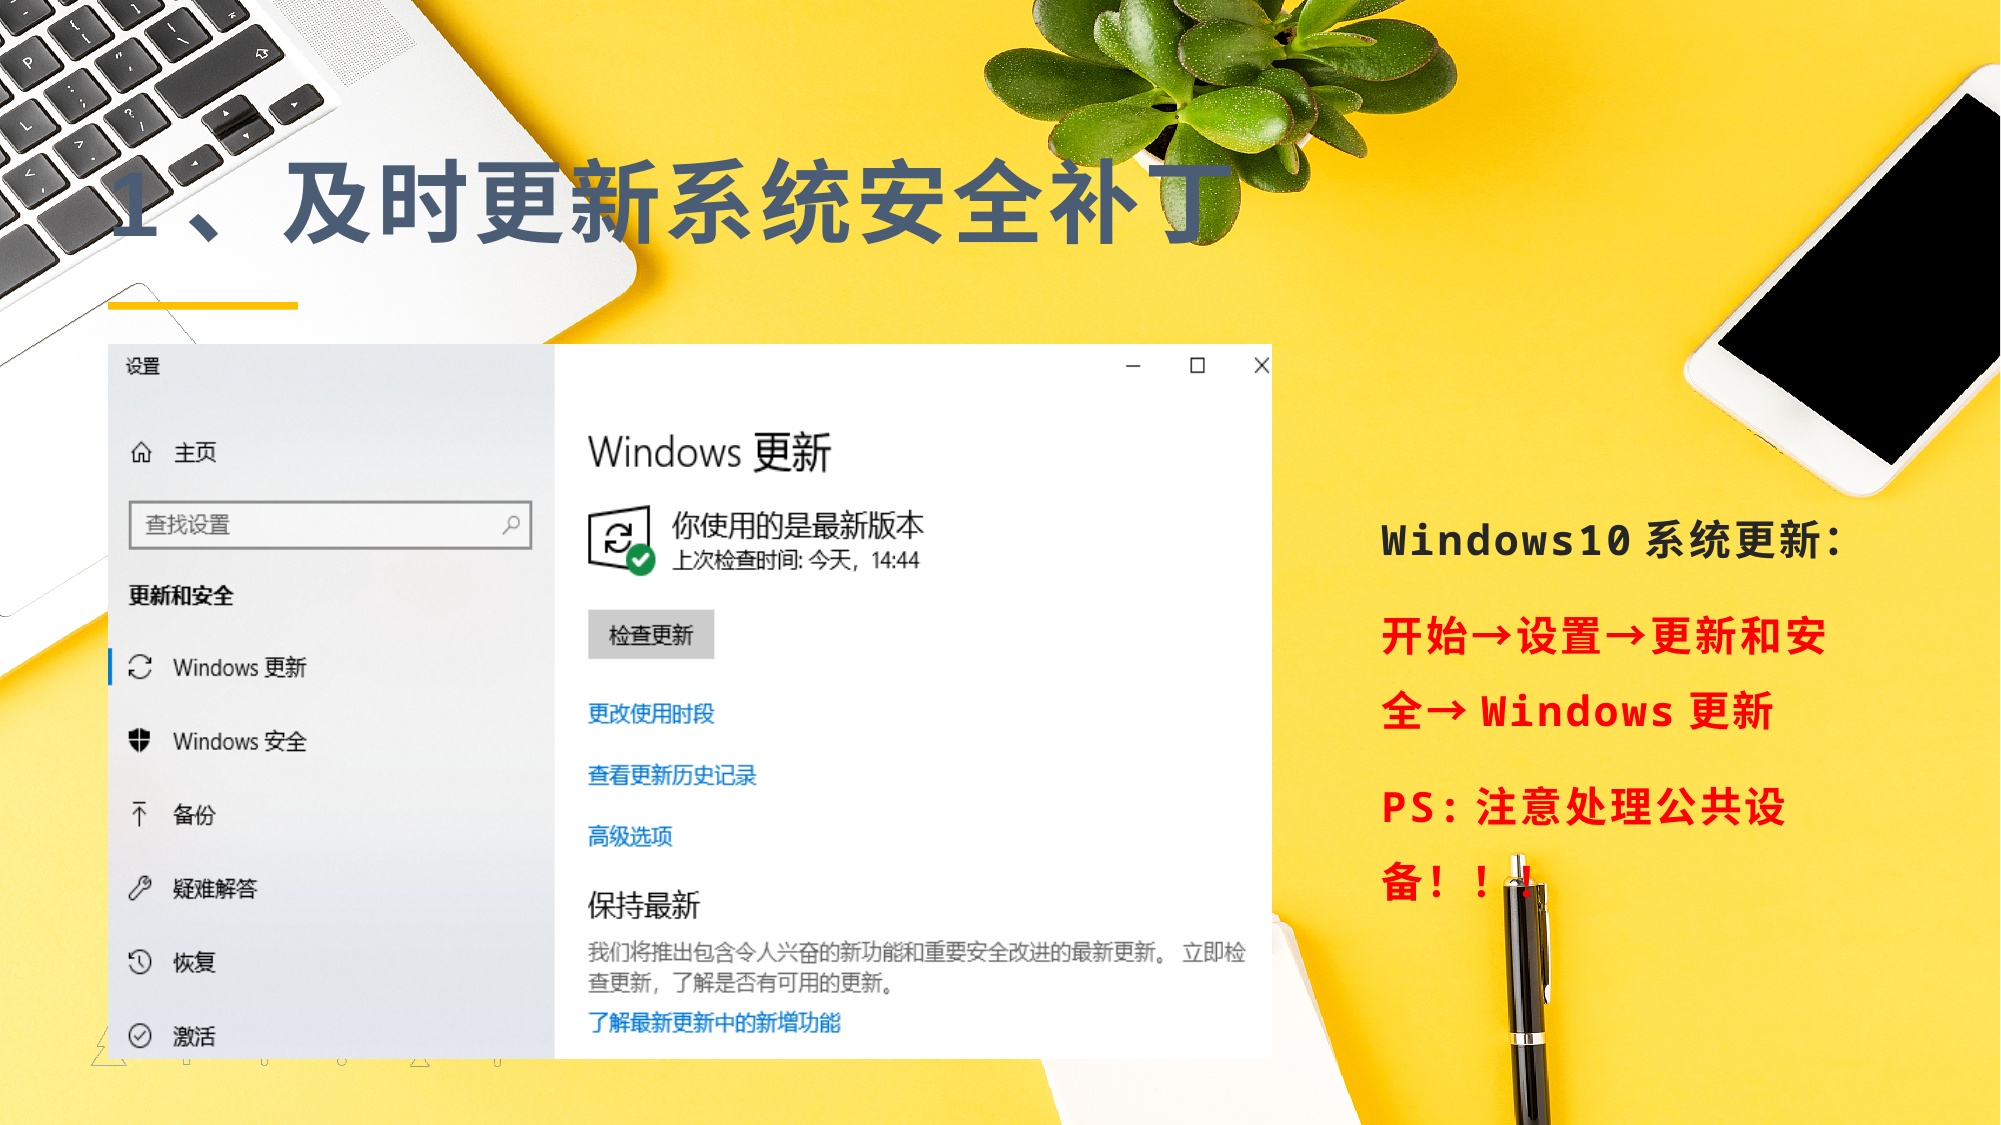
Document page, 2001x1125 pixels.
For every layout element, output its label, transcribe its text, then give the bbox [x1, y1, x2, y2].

picture [0, 0, 2001, 1125]
list Windows10系统更新： 开始→设置→更新和安全→Windows更新 PS:注意处理公共设备！！！ [1364, 488, 1888, 950]
title 1、及时更新系统安全补丁 [91, 138, 1888, 267]
text_box [107, 301, 299, 311]
